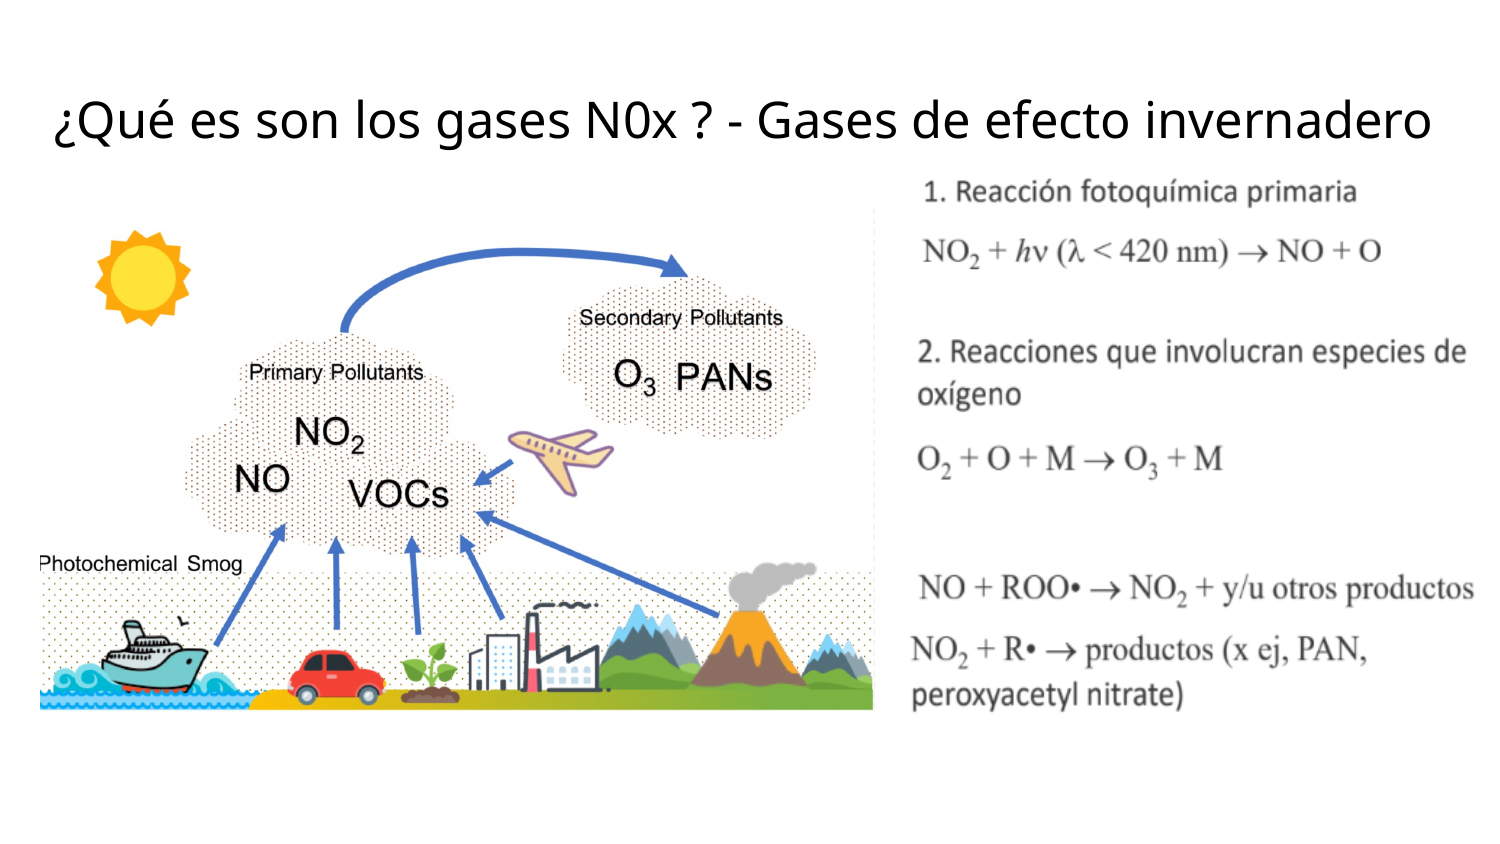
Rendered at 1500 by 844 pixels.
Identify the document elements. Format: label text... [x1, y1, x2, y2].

picture [39, 206, 875, 713]
picture [914, 166, 1469, 281]
picture [914, 327, 1497, 494]
picture [905, 558, 1478, 723]
title ¿Qué es son los gases N0x ? - Gases de efecto invernadero [40, 72, 1478, 167]
